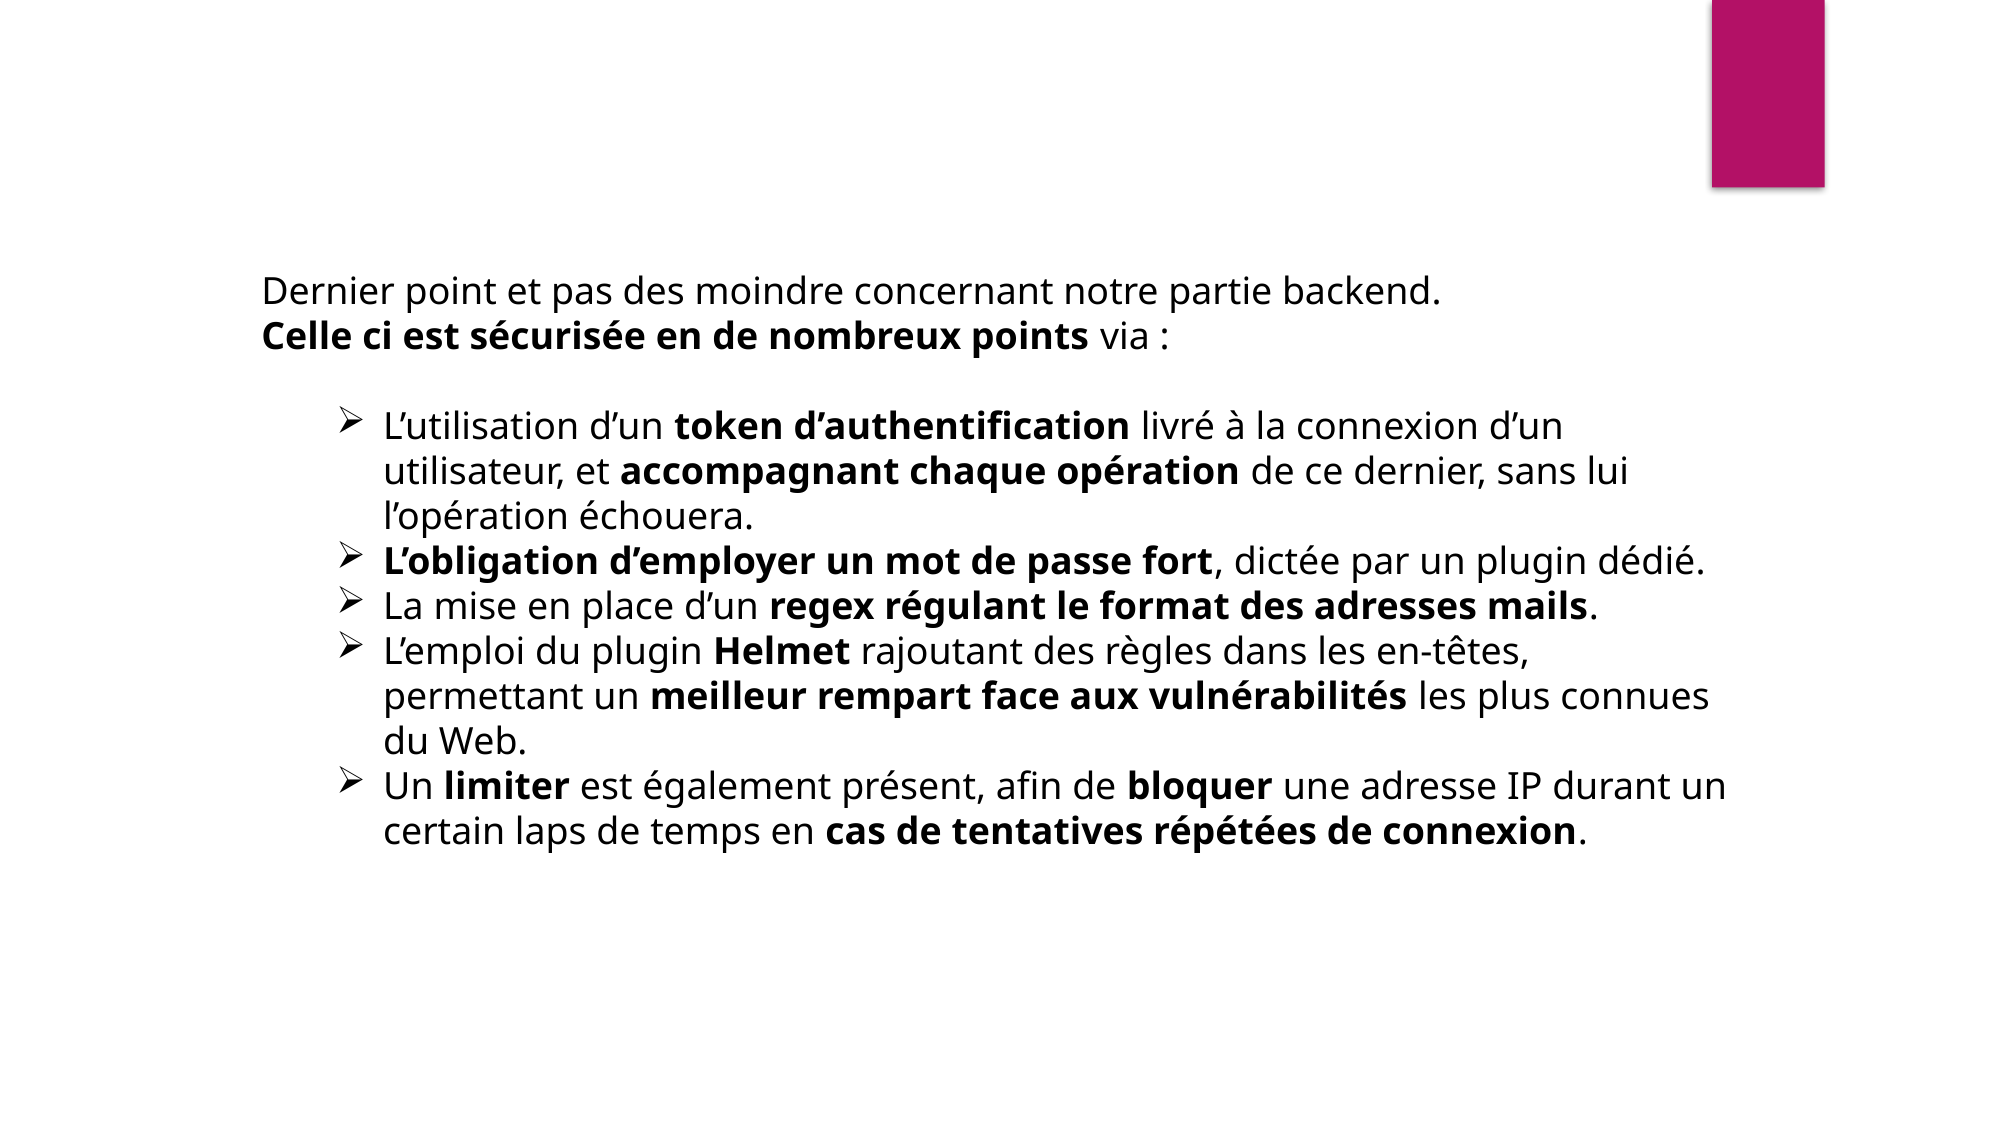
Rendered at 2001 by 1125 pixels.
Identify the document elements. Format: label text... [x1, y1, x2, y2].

text_box Dernier point et pas des moindre concernant notre partie backend. Celle ci est sécurisée en de nombreux points via : L’utilisation d’un token d’authentification livré à la connexion d’un utilisateur, et accompagnant chaque opération de ce dernier, sans lui l’opération échouera. L’obligation d’employer un mot de passe fort, dictée par un plugin dédié. La mise en place d’un regex régulant le format des adresses mails. L’emploi du plugin Helmet rajoutant des règles dans les en-têtes, permettant un meilleur rempart face aux vulnérabilités les plus connues du Web. Un limiter est également présent, afin de bloquer une adresse IP durant un certain laps de temps en cas de tentatives répétées de connexion. [246, 259, 1754, 860]
